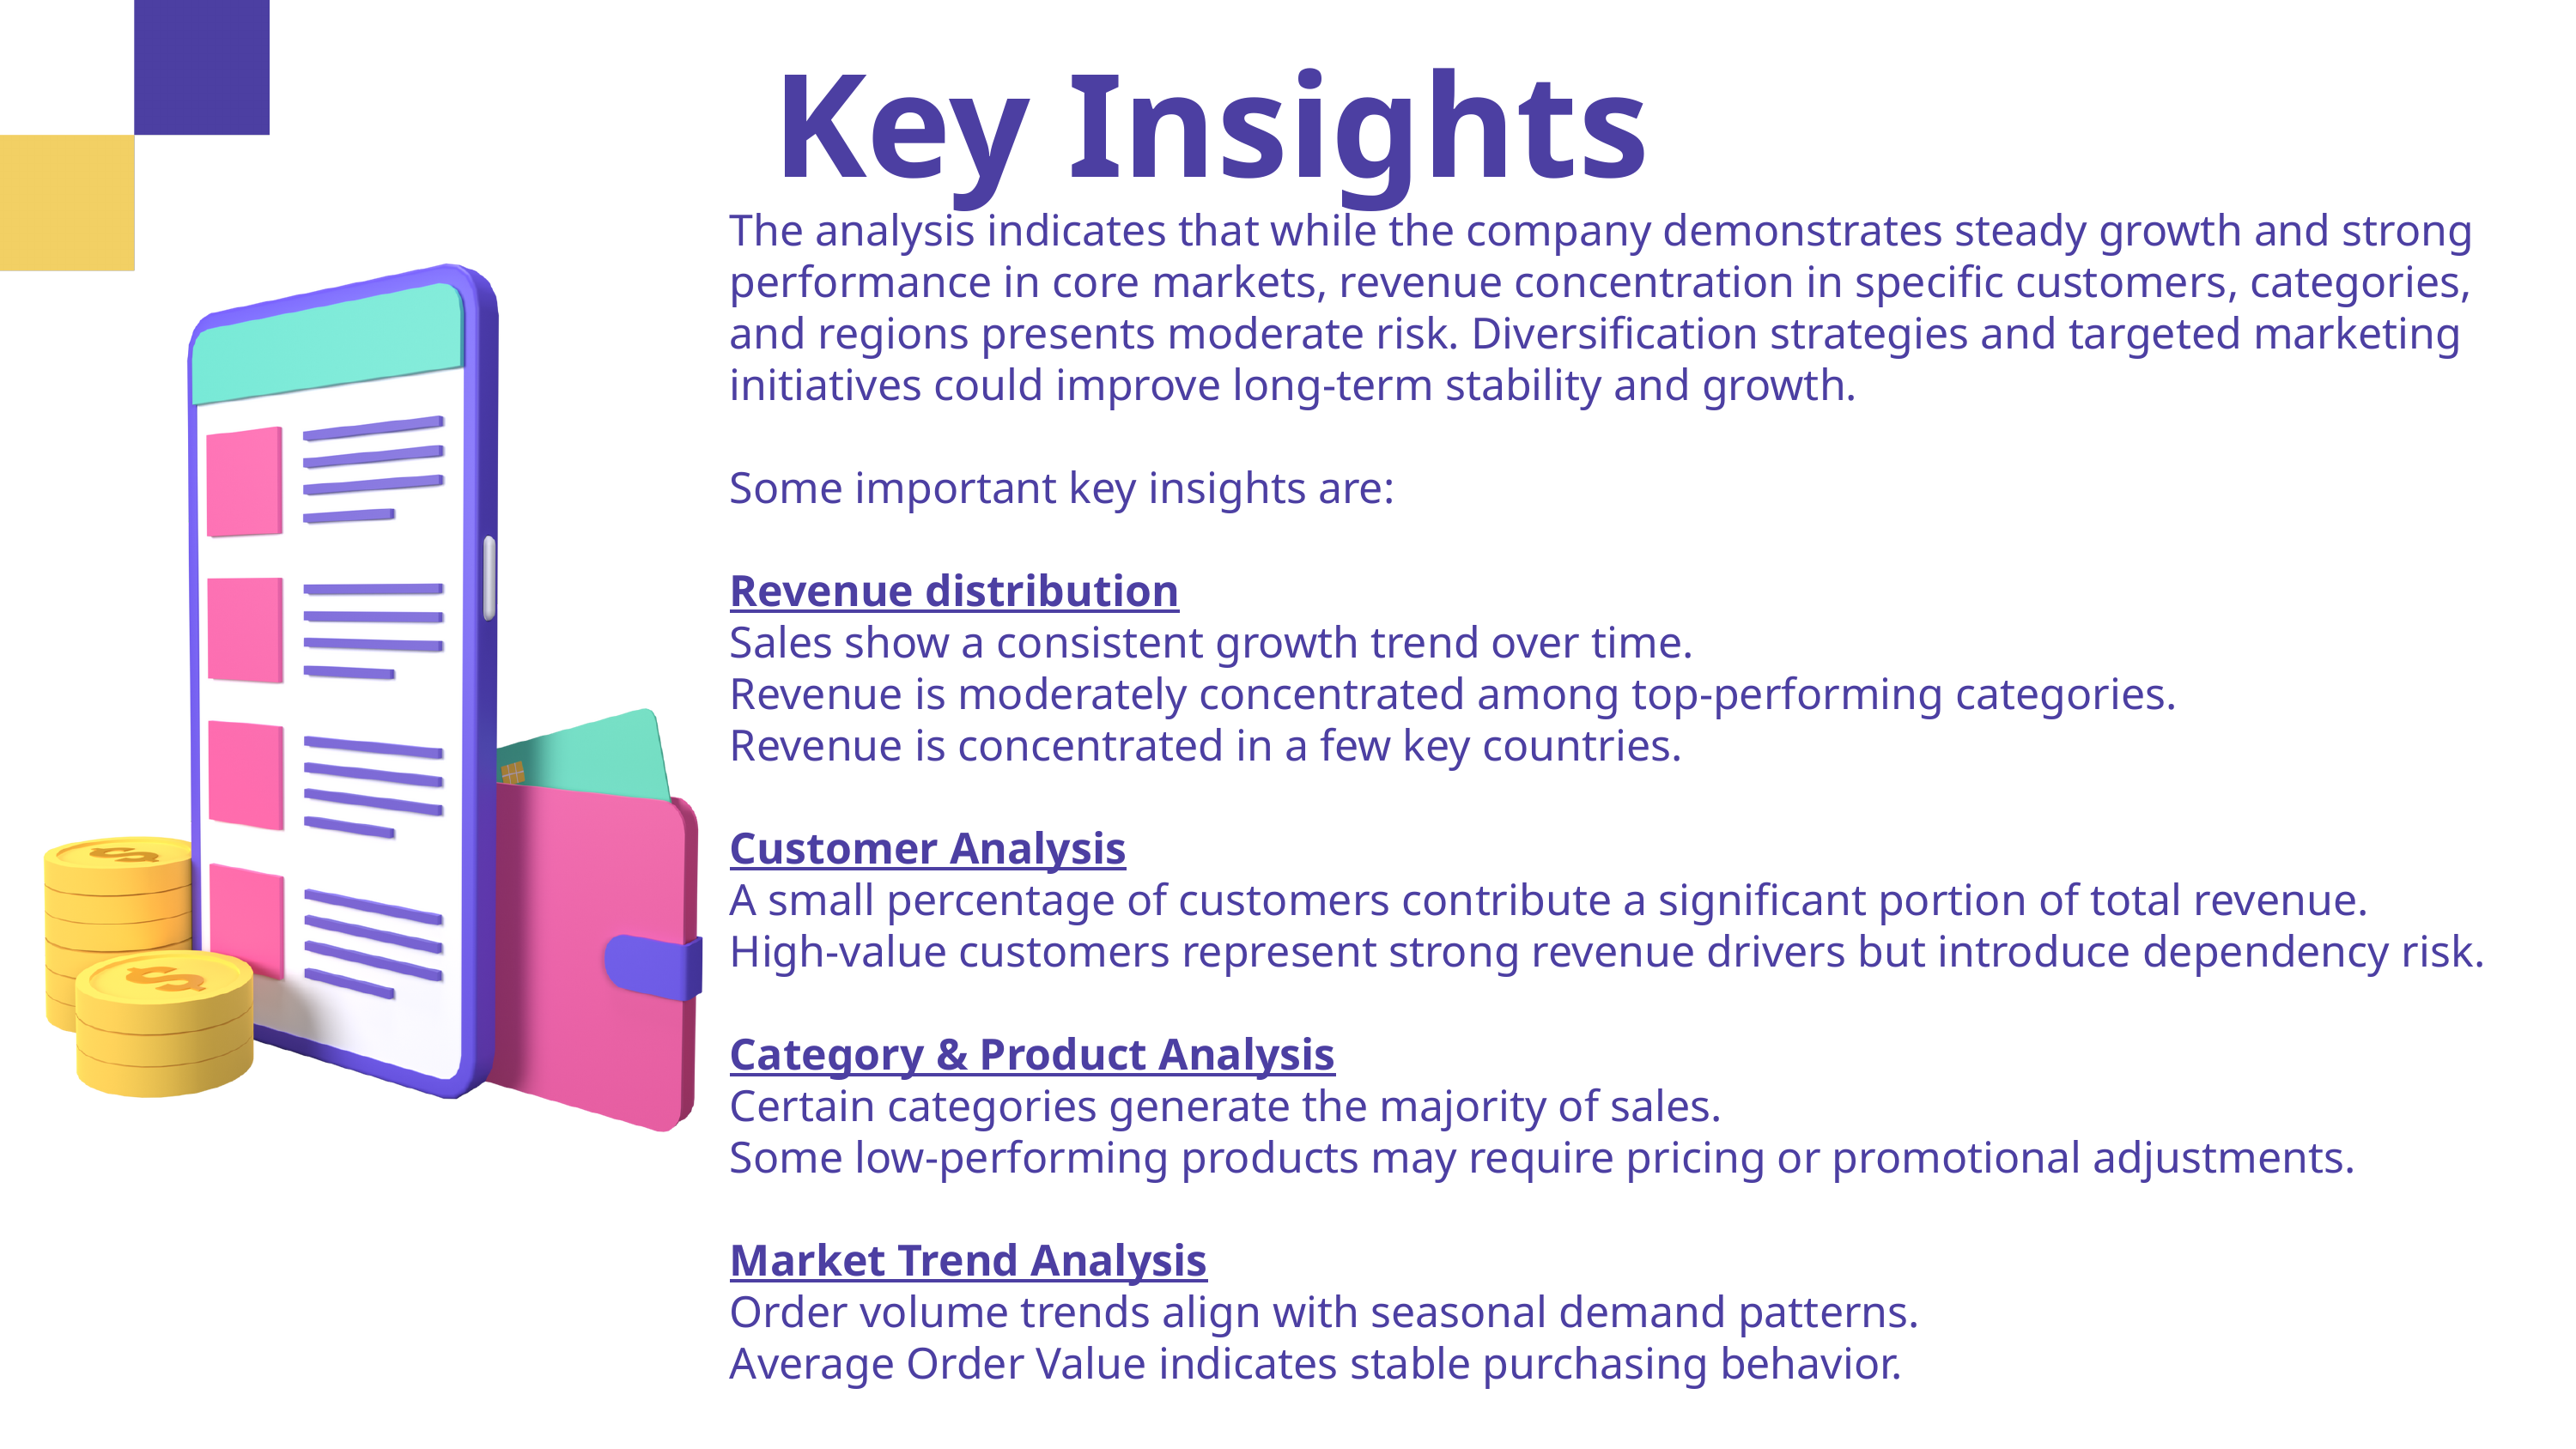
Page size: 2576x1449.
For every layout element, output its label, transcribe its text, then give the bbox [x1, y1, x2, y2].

text_box [42, 263, 703, 1132]
text_box Key Insights [772, 46, 2030, 203]
text_box [0, 0, 270, 406]
text_box The analysis indicates that while the company demonstrates steady growth and strong performance in core markets, revenue concentration in specific customers, categories, and regions presents moderate risk. Diversification strategies and targeted marketing initiatives could improve long-term stability and growth. Some important key insights are: Revenue distribution Sales show a consistent growth trend over time. Revenue is moderately concentrated among top-performing categories. Revenue is concentrated in a few key countries. Customer Analysis A small percentage of customers contribute a significant portion of total revenue. High-value customers represent strong revenue drivers but introduce dependency risk. Category & Product Analysis Certain categories generate the majority of sales. Some low-performing products may require pricing or promotional adjustments. Market Trend Analysis Order volume trends align with seasonal demand patterns. Average Order Value indicates stable purchasing behavior. [729, 203, 2533, 1388]
